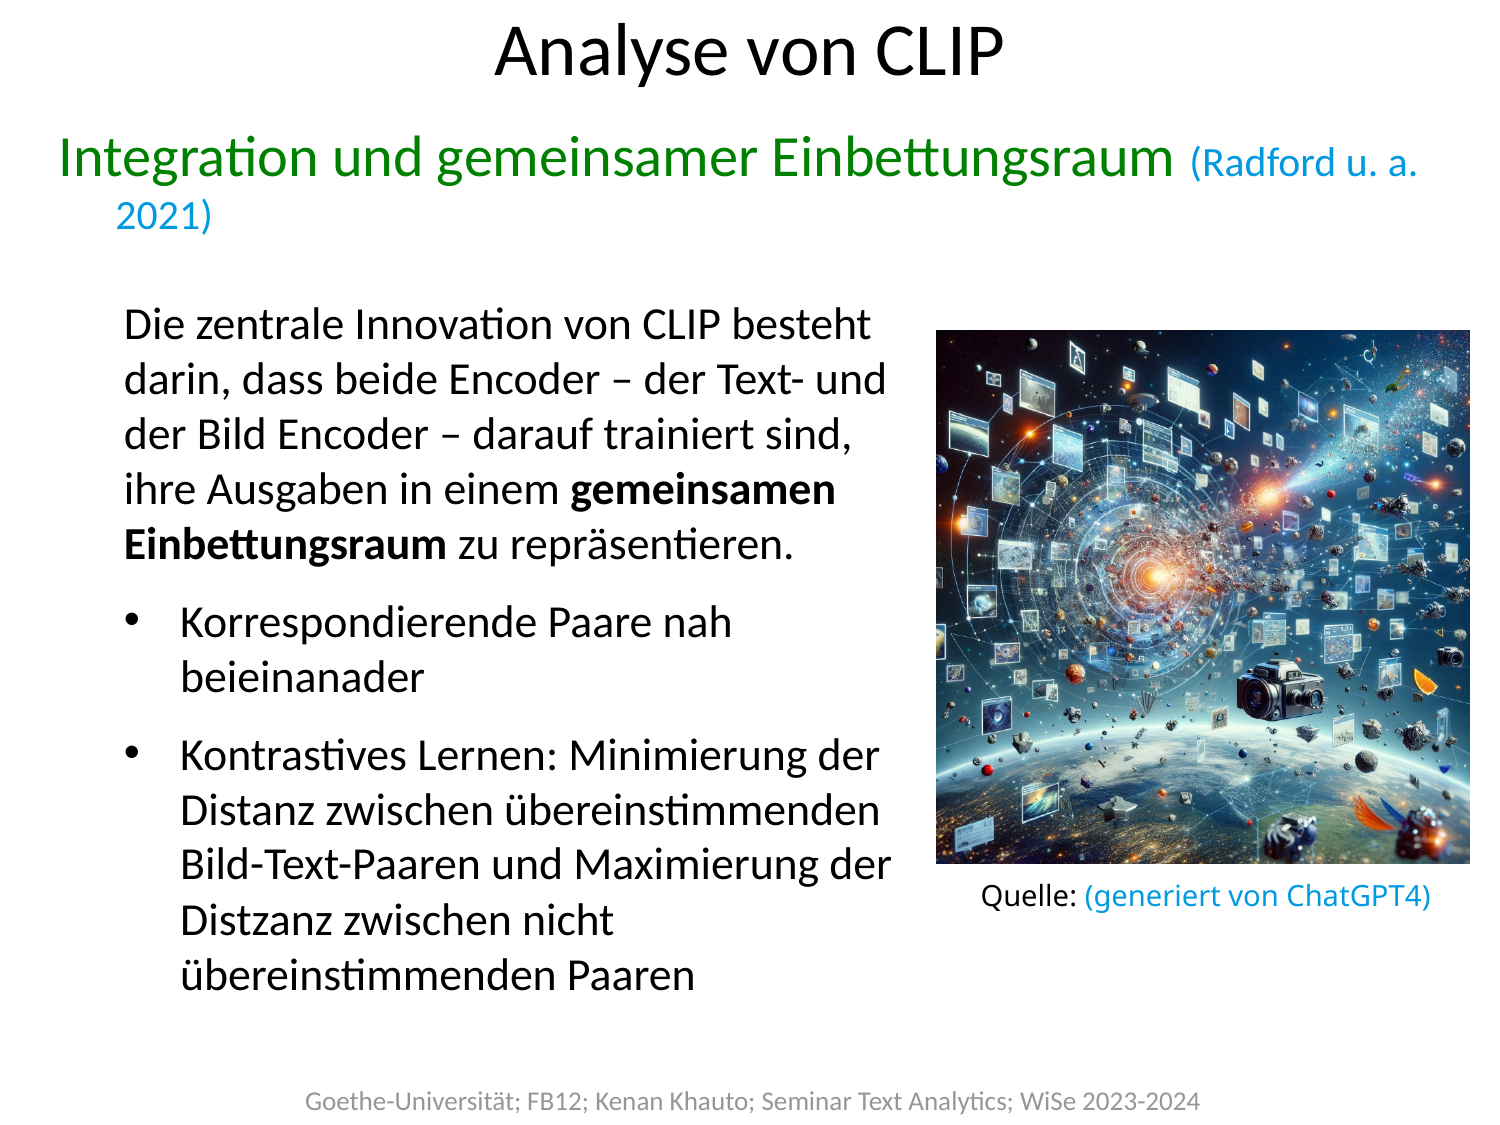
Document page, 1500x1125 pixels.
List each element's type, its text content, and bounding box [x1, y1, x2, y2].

text_box Die zentrale Innovation von CLIP besteht darin, dass beide Encoder – der Text- und der Bild Encoder – darauf trainiert sind, ihre Ausgaben in einem gemeinsamen Einbettungsraum zu repräsentieren. Korrespondierende Paare nah beieinanader Kontrastives Lernen: Minimierung der Distanz zwischen übereinstimmenden Bild-Text-Paaren und Maximierung der Distzanz zwischen nicht übereinstimmenden Paaren [109, 286, 943, 1007]
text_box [821, 330, 1500, 921]
title Analyse von CLIP [0, 0, 1500, 92]
text_box [724, 537, 1148, 960]
list Integration und gemeinsamer Einbettungsraum (Radford u. a. 2021) [0, 117, 1500, 240]
